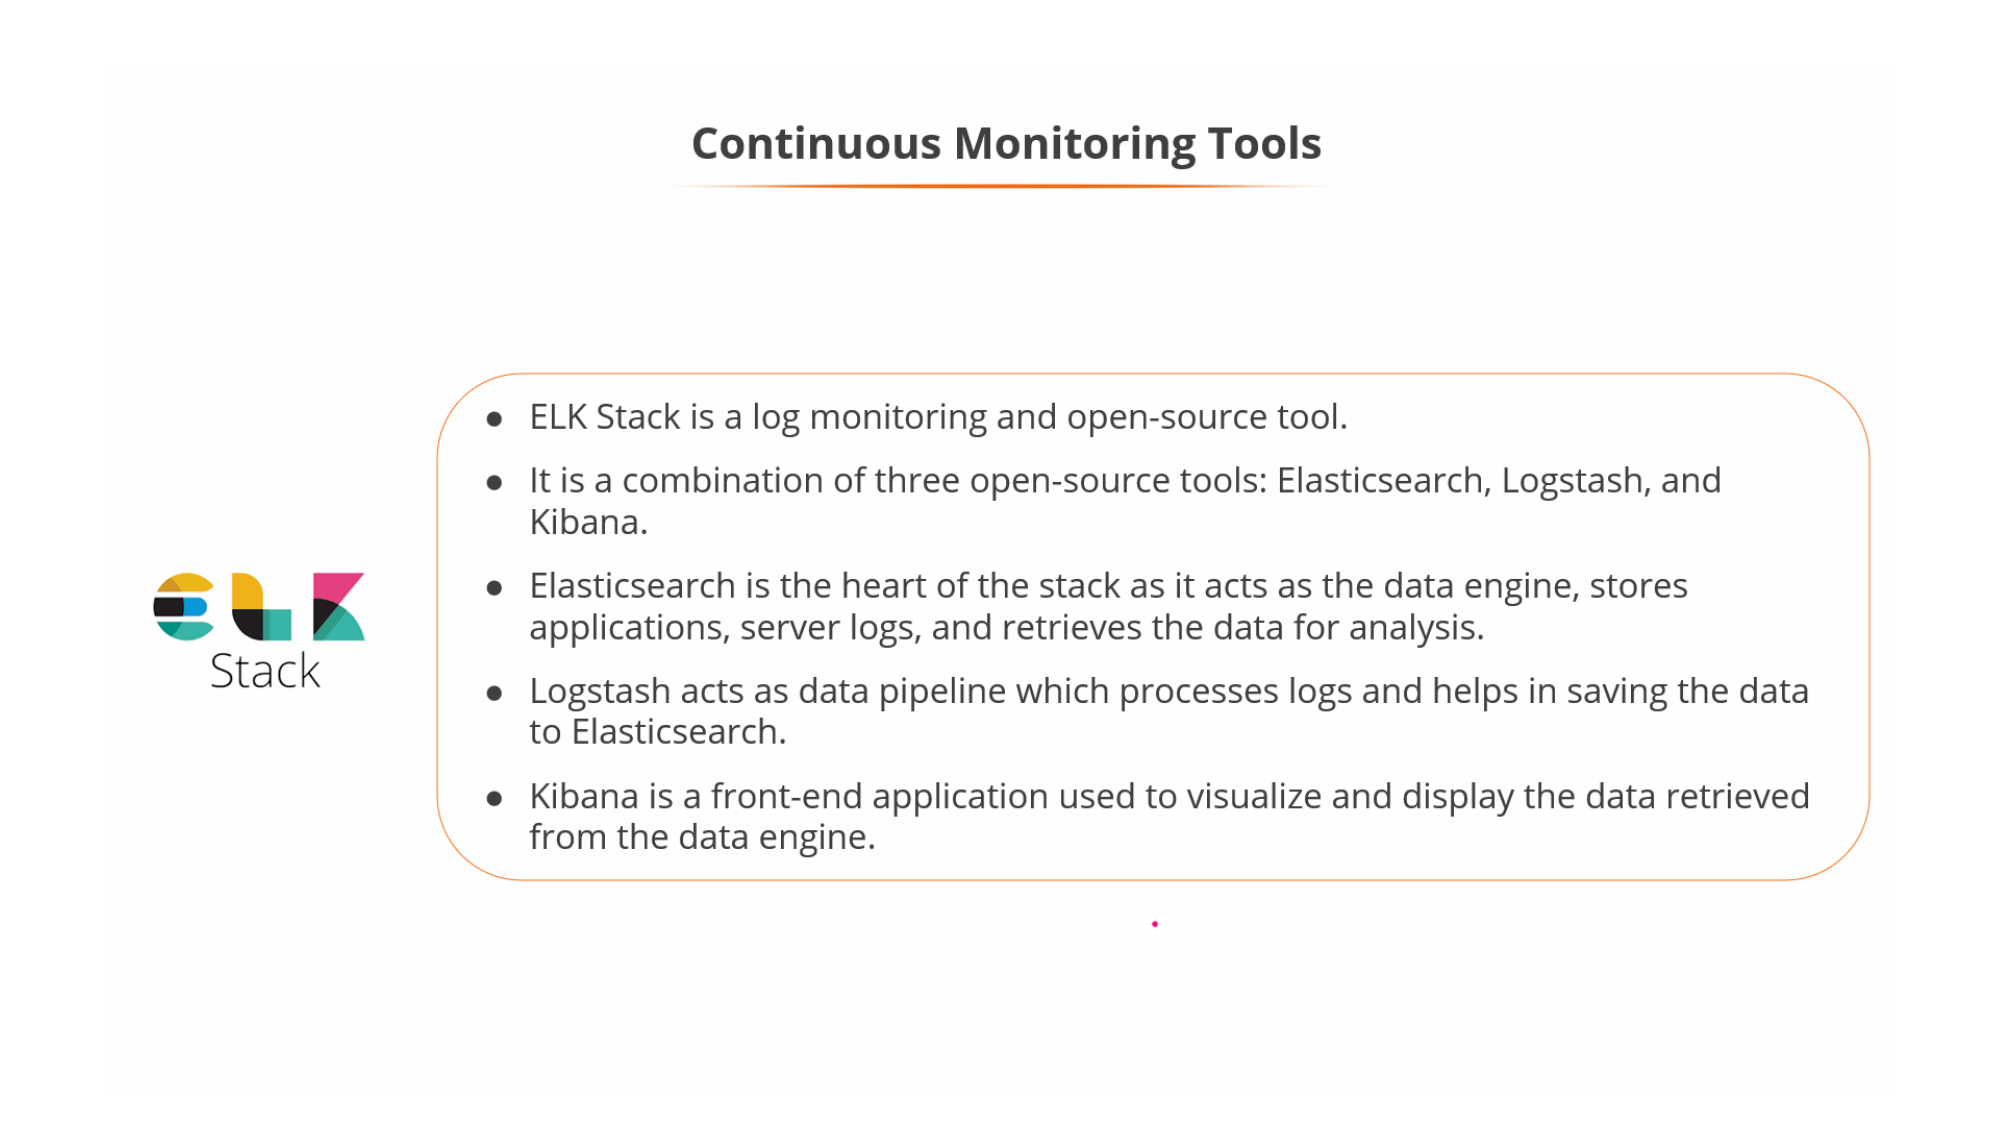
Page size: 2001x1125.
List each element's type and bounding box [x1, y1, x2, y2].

picture [110, 66, 1889, 1096]
